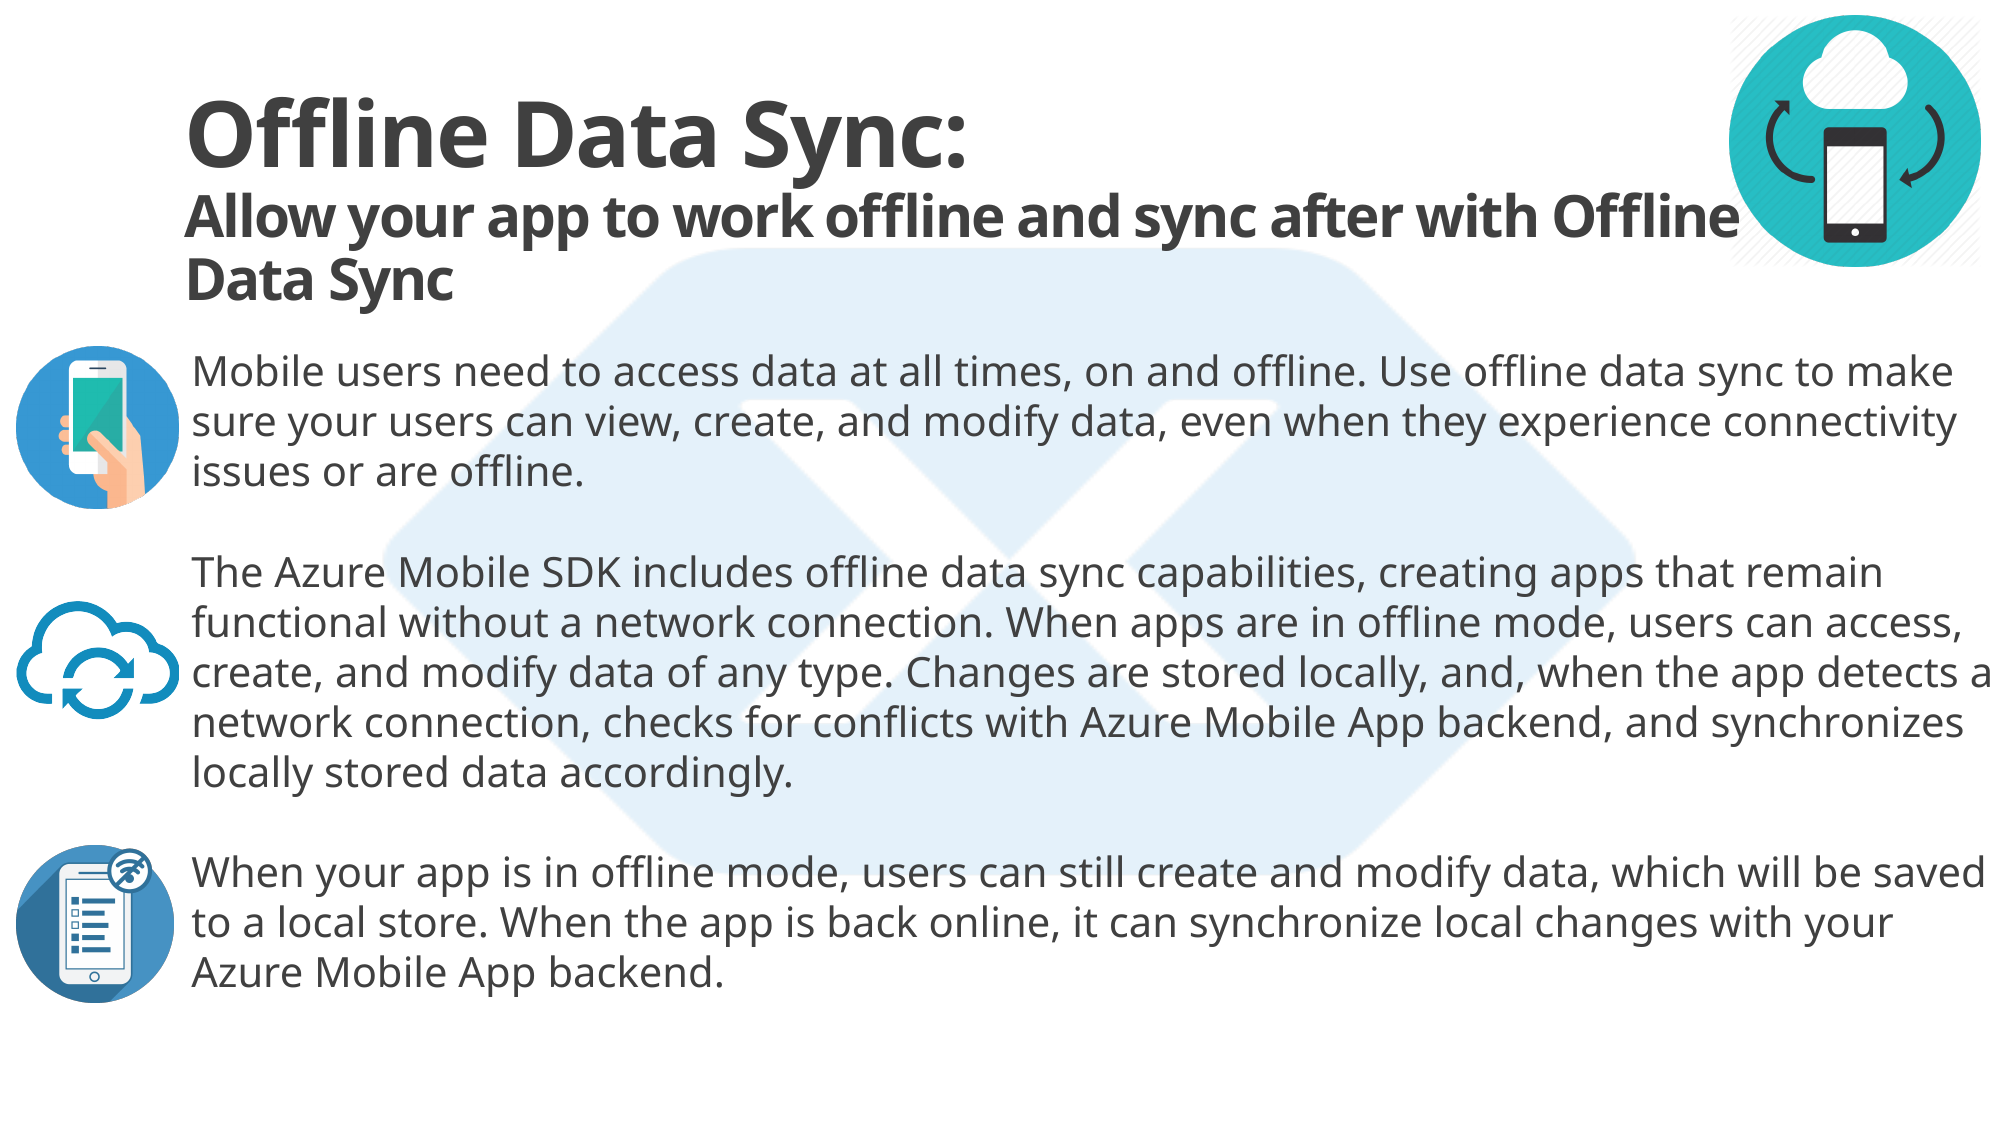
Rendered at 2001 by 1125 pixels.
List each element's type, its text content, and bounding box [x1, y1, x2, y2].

picture [15, 346, 179, 510]
text_box Mobile users need to access data at all times, on and offline. Use offline data sync to make sure your users can view, create, and modify data, even when they experience connectivity issues or are offline. The Azure Mobile SDK includes offline data sync capabilities, creating apps that remain functional without a network connection. When apps are in offline mode, users can access, create, and modify data of any type. Changes are stored locally, and, when the app detects a network connection, checks for conflicts with Azure Mobile App backend, and synchronizes locally stored data accordingly. When your app is in offline mode, users can still create and modify data, which will be saved to a local store. When the app is back online, it can synchronize local changes with your Azure Mobile App backend. [161, 321, 2000, 1070]
picture [15, 575, 179, 741]
text_box Offline Data Sync: Allow your app to work offline and sync after with Offline Data Sync [161, 73, 1779, 276]
picture [15, 845, 174, 1003]
picture [1729, 15, 1981, 268]
